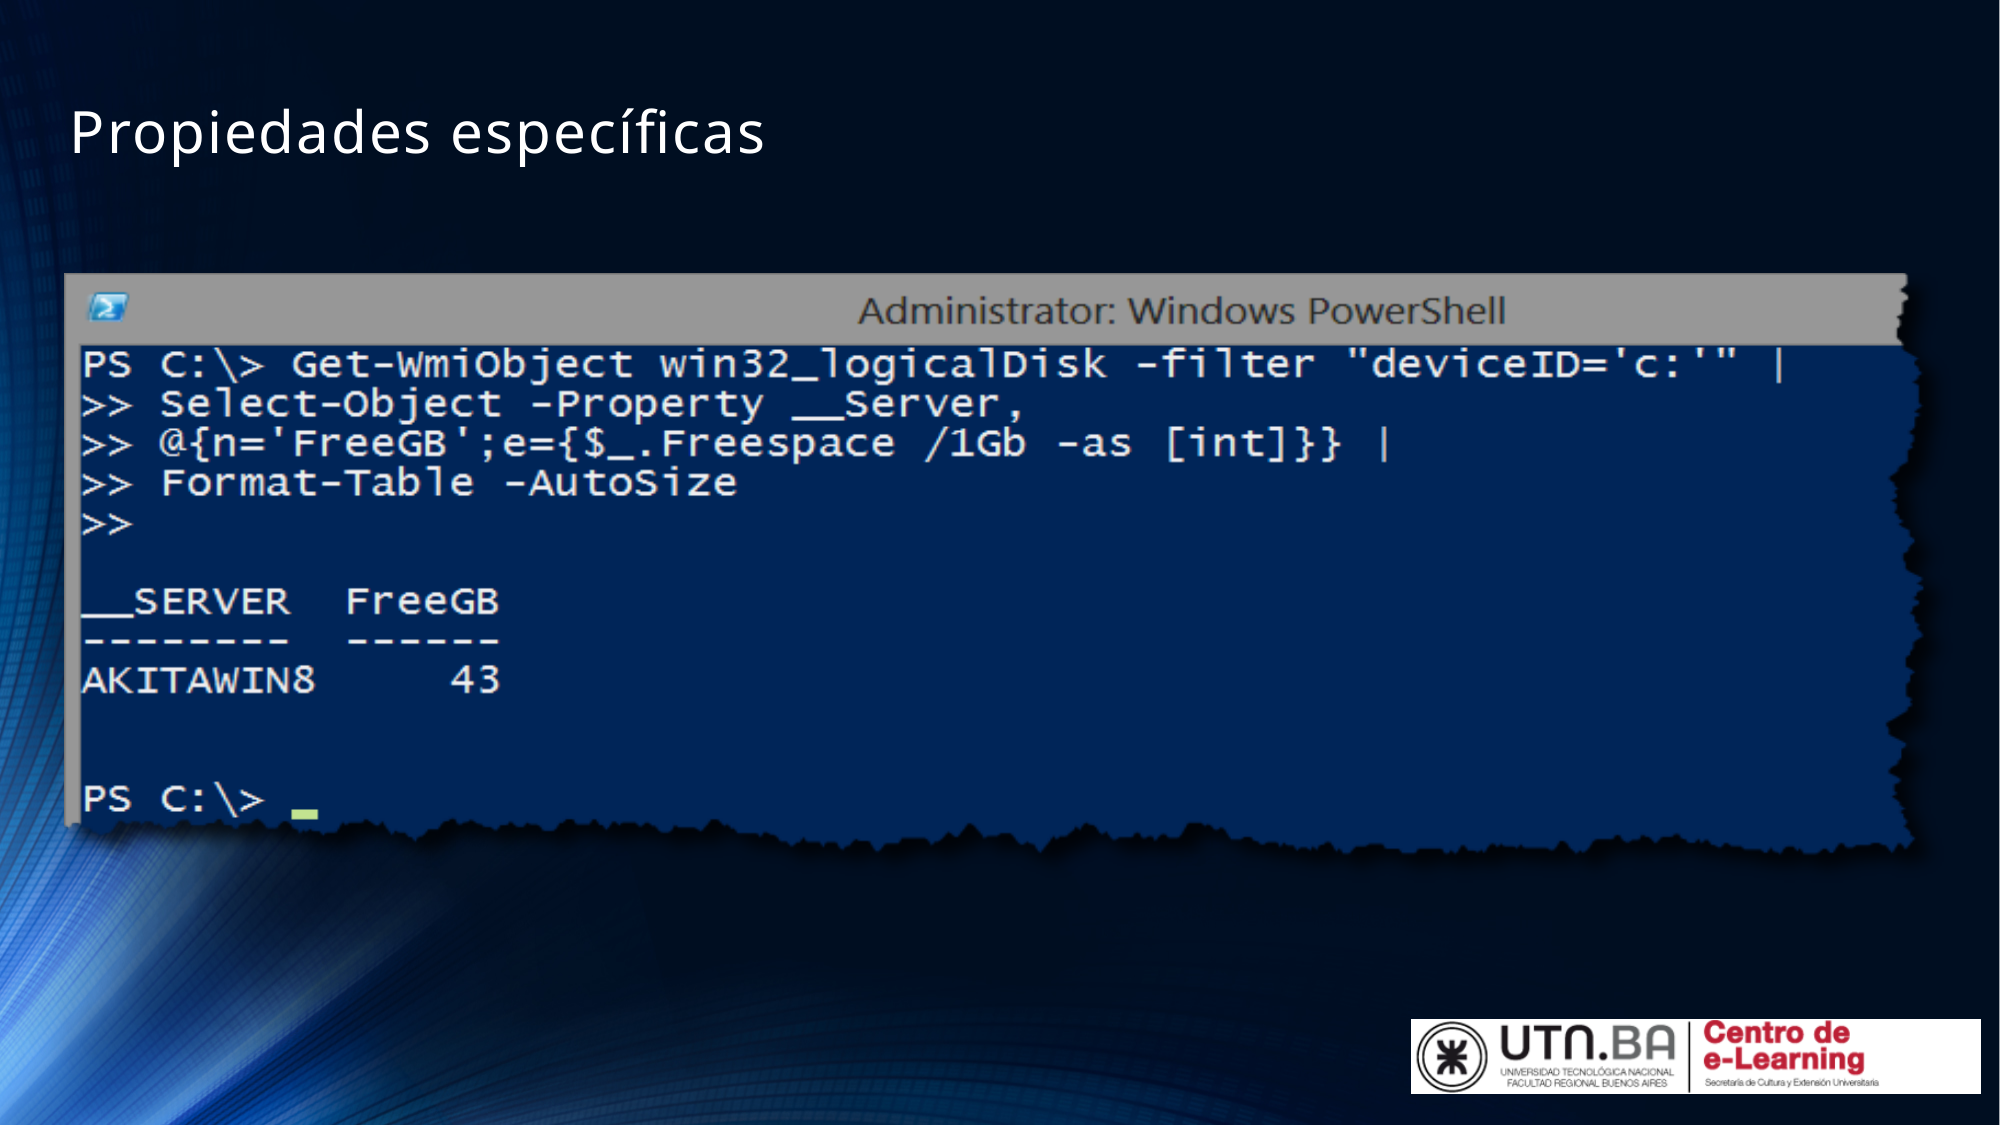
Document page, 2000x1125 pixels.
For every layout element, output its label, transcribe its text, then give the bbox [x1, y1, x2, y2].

title Propiedades específicas [54, 62, 1945, 244]
picture [0, 0, 2000, 1125]
